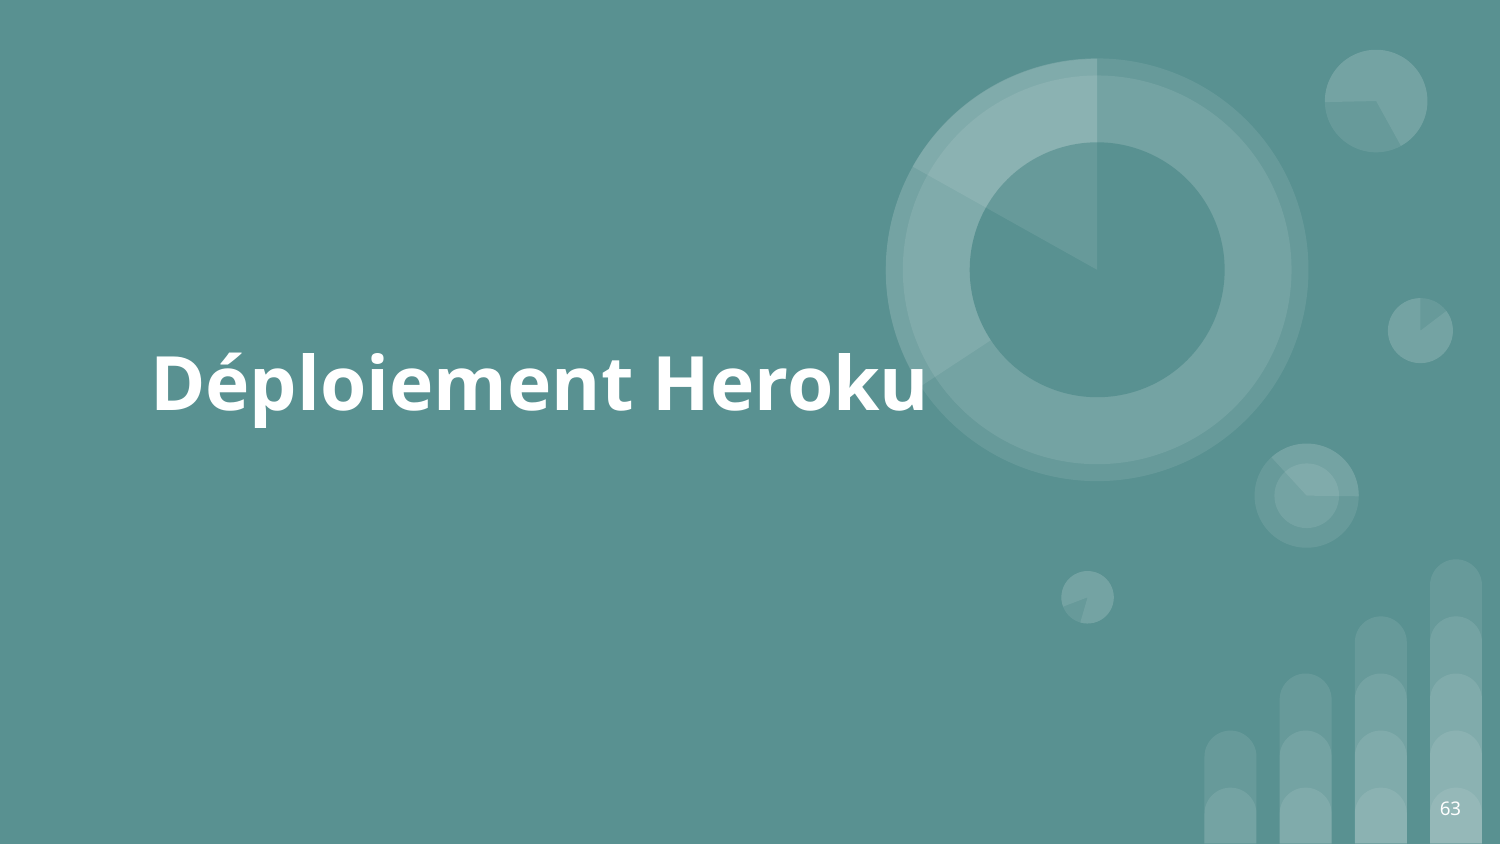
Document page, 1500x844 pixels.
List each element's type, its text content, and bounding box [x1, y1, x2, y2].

title Déploiement Heroku [135, 264, 1294, 572]
slide_number ‹#› [1386, 777, 1477, 842]
